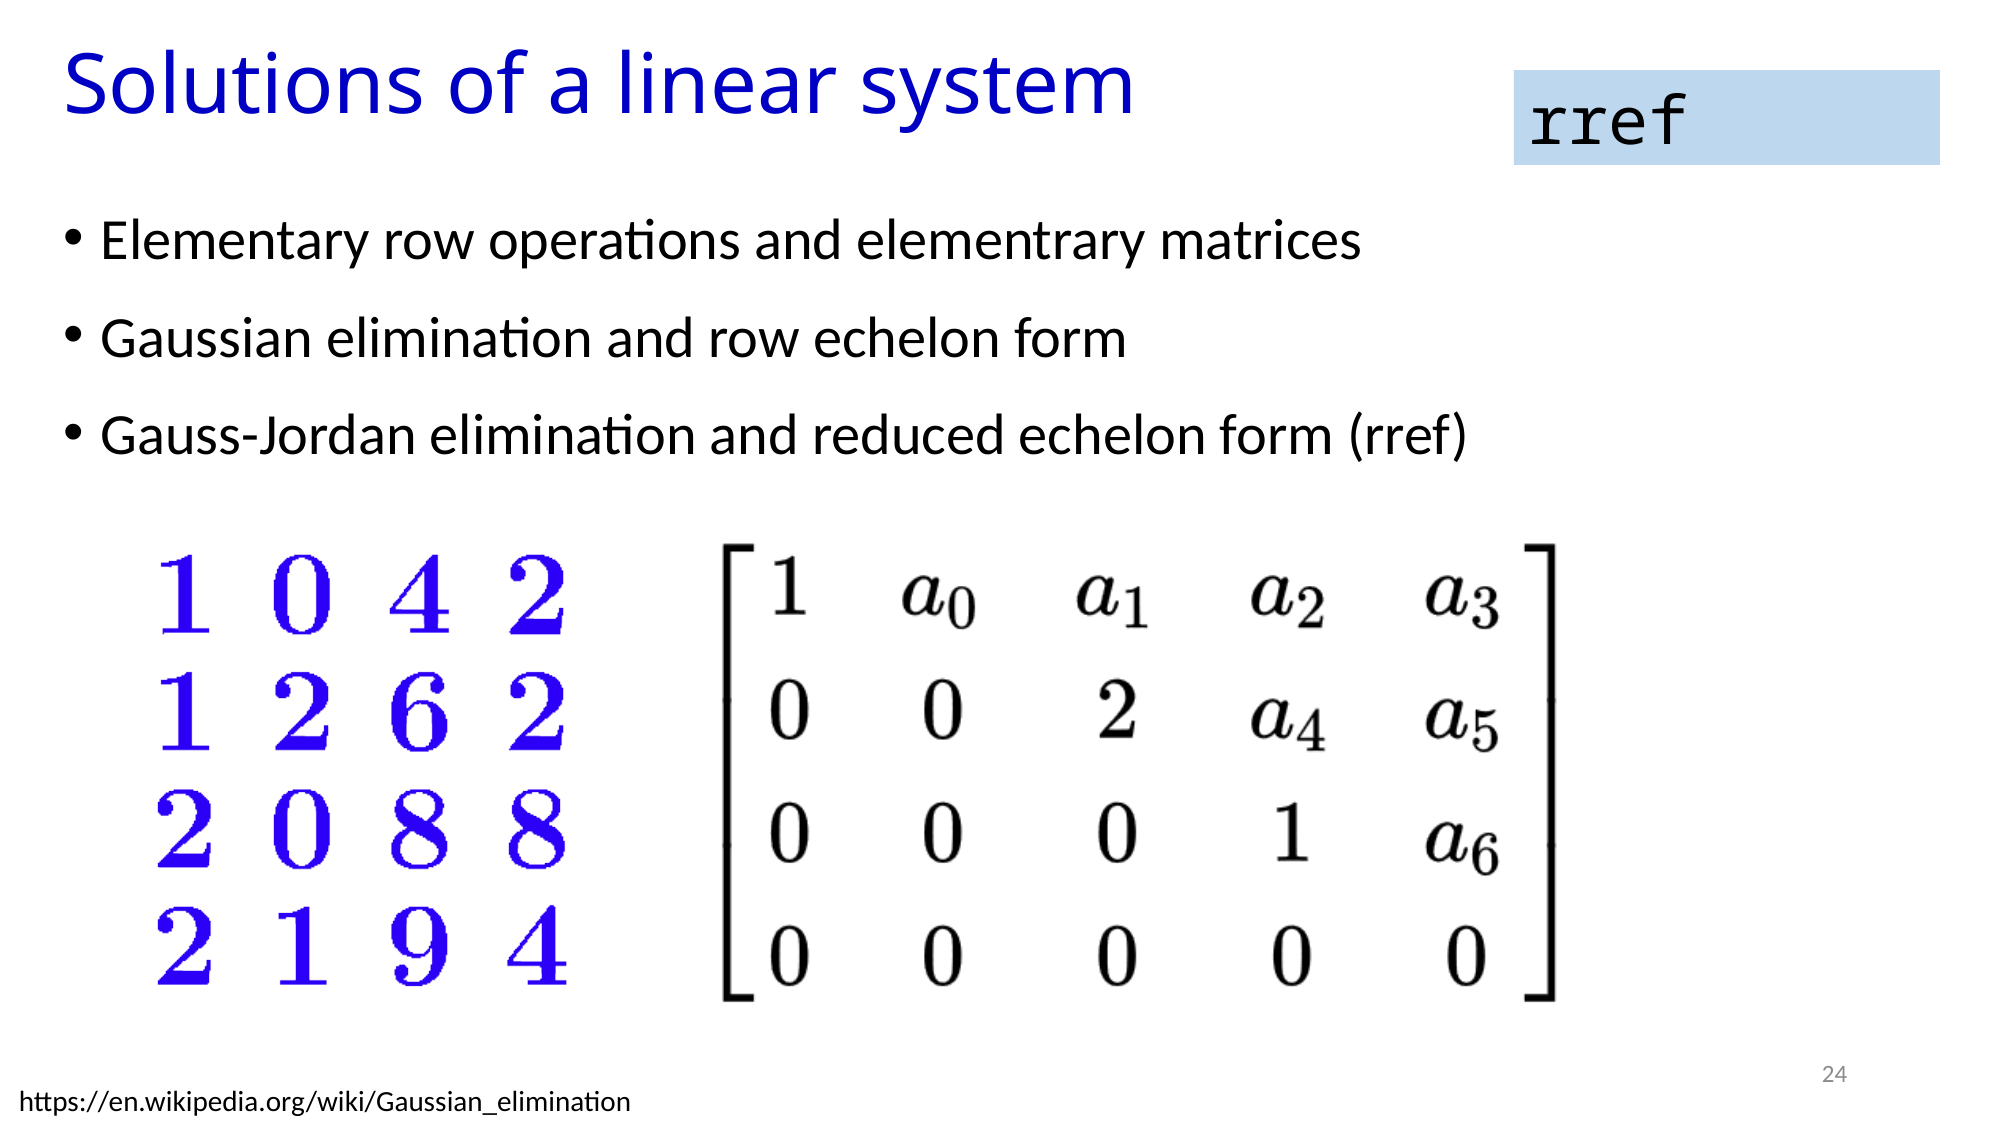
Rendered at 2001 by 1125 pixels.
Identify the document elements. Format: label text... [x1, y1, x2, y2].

list Elementary row operations and elementrary matrices Gaussian elimination and row echelon form Gauss-Jordan elimination and reduced echelon form (rref) [48, 186, 1937, 1014]
slide_number 24 [1412, 1042, 1863, 1103]
text_box https://en.wikipedia.org/wiki/Gaussian_elimination [4, 1074, 647, 1125]
picture [693, 536, 1585, 1011]
text_box rref [1513, 70, 1940, 165]
title Solutions of a linear system [48, 22, 1937, 152]
picture [136, 536, 581, 1011]
